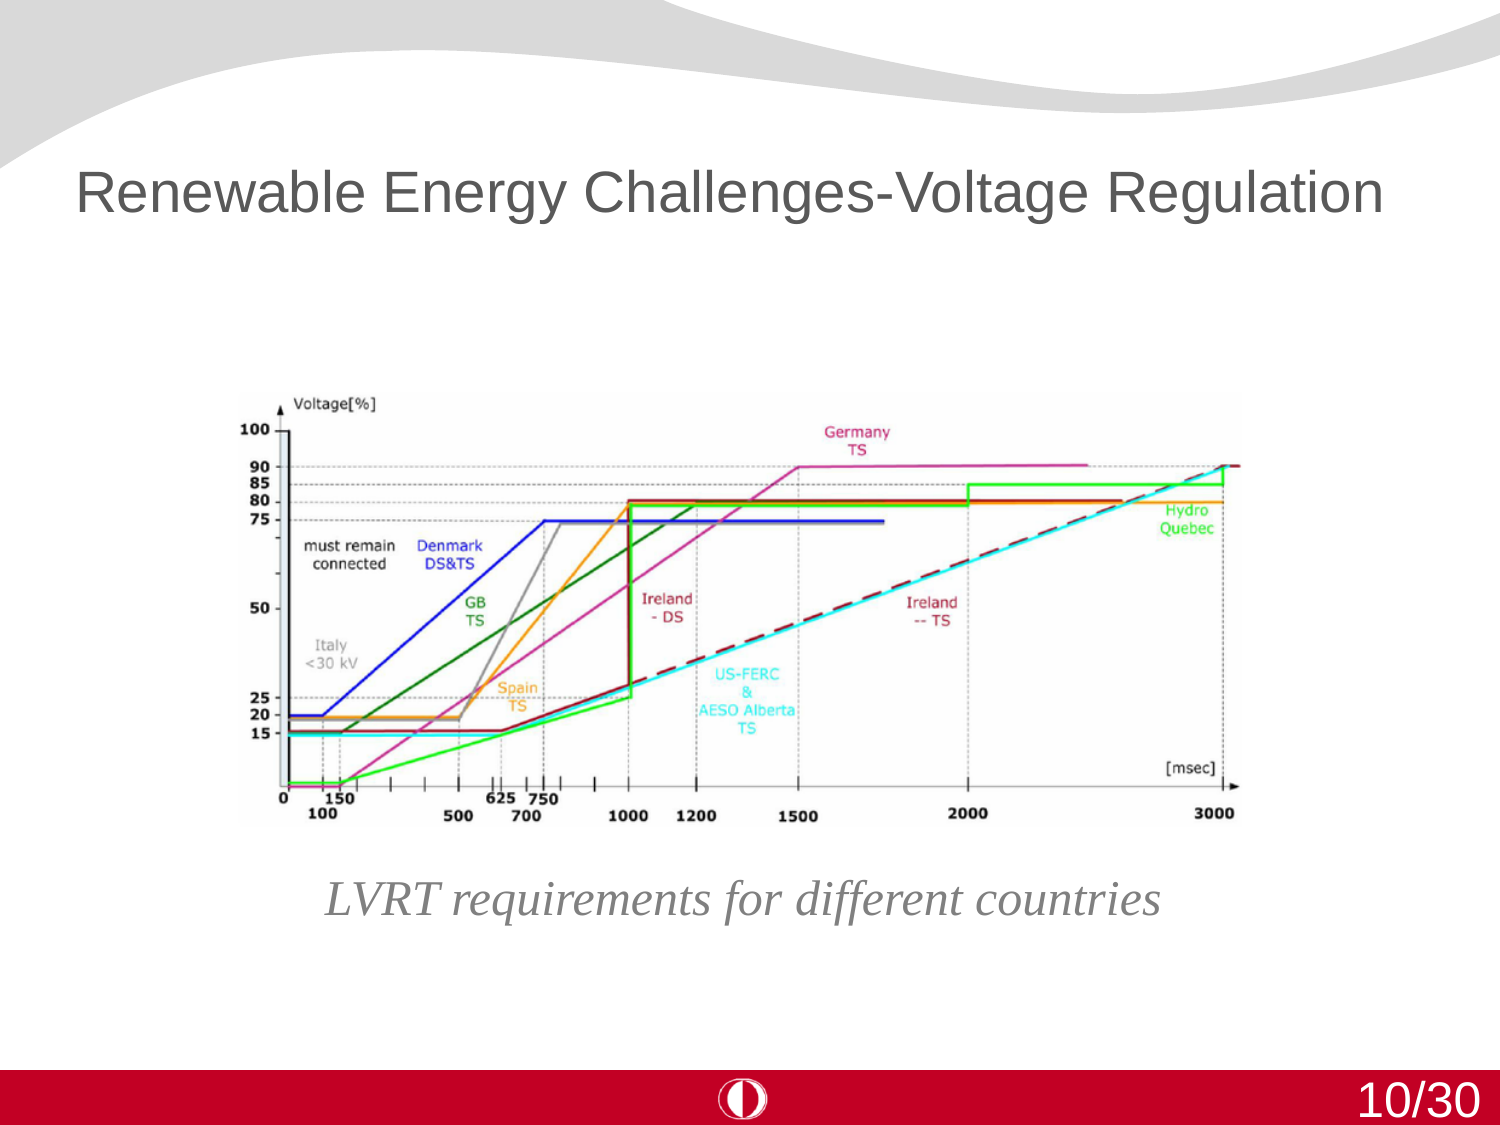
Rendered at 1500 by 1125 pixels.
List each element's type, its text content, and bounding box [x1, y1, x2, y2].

text_box LVRT requirements for different countries [74, 857, 1425, 933]
picture [235, 385, 1264, 835]
picture [713, 1078, 781, 1122]
title Renewable Energy Challenges-Voltage Regulation [75, 55, 1425, 224]
